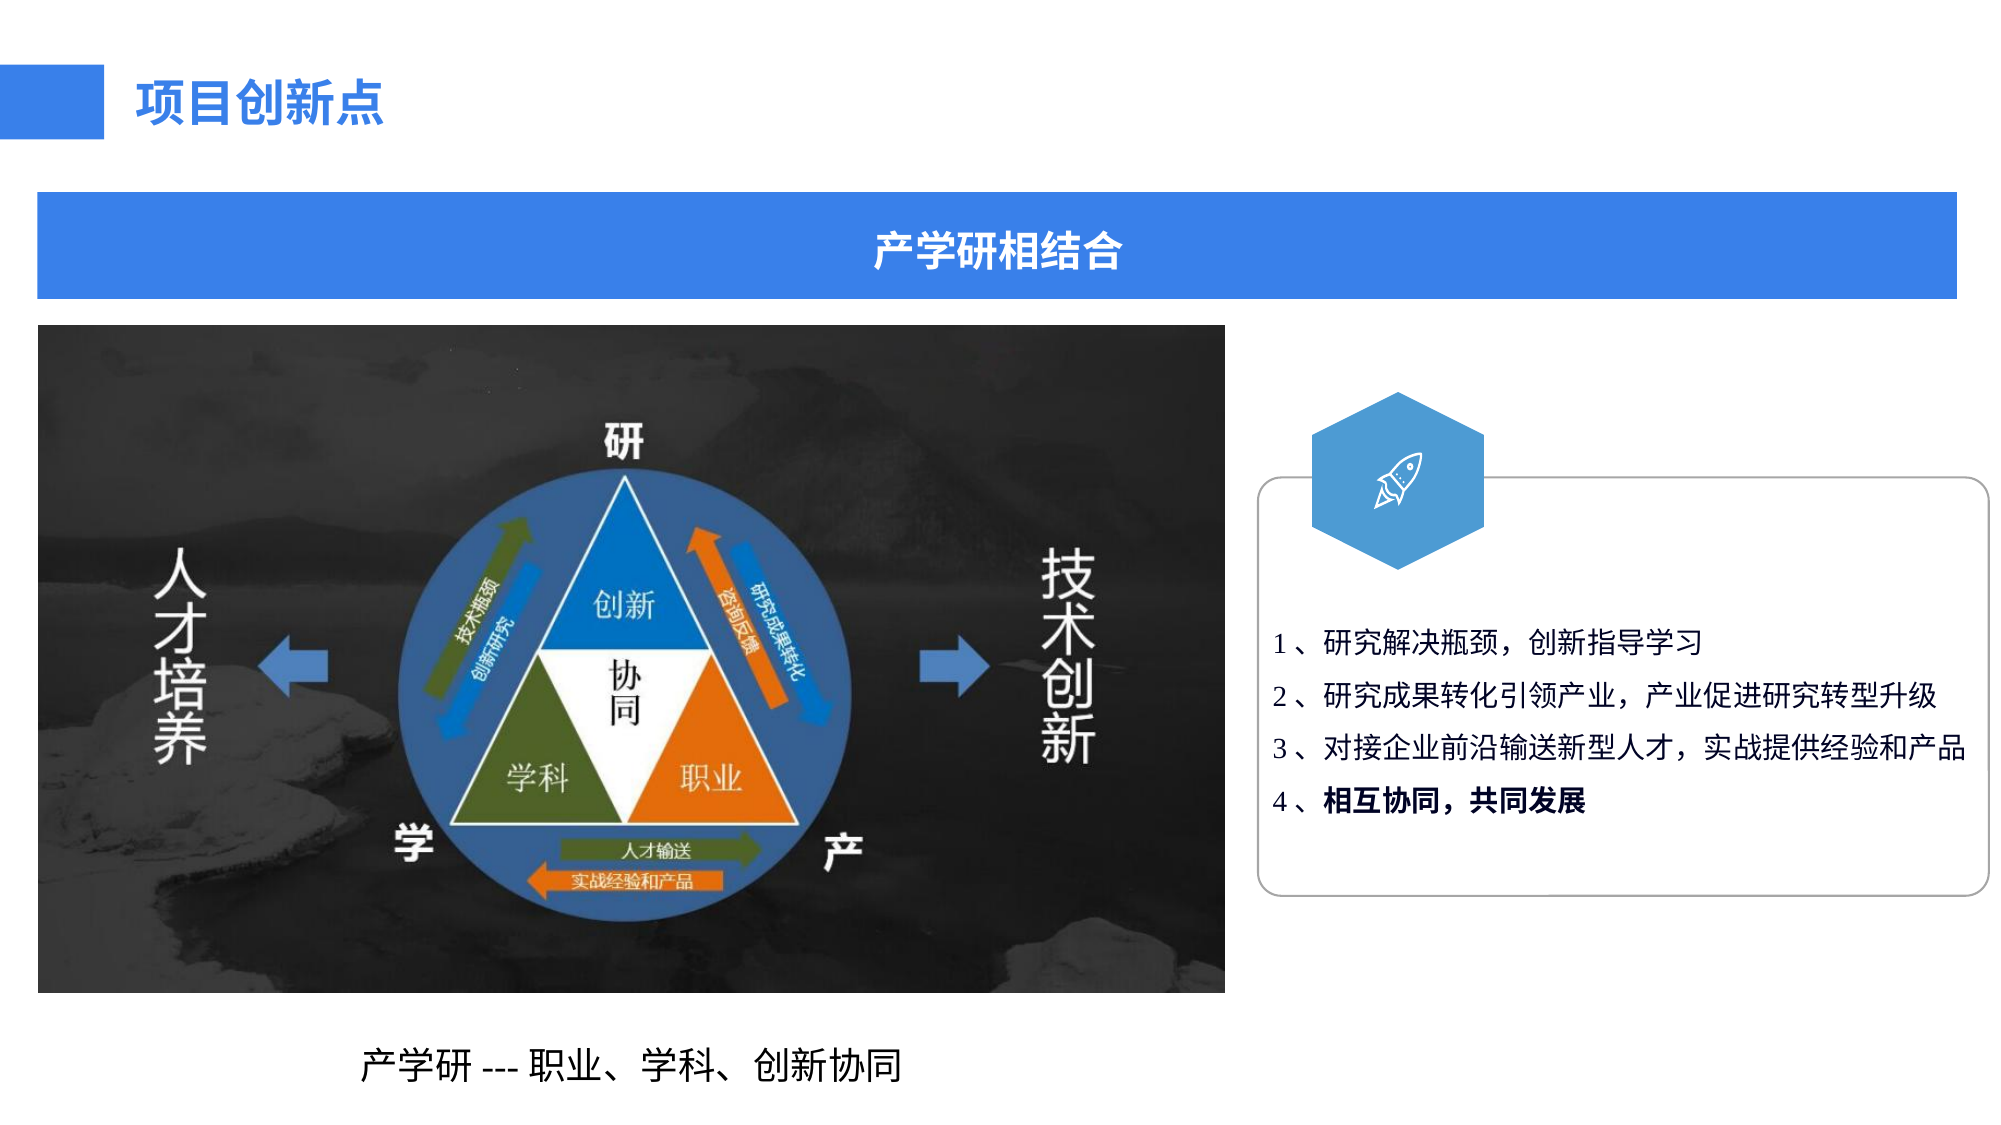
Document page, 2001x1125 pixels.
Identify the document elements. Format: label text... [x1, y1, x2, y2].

text_box 产学研---职业、学科、创新协同 [224, 1034, 1039, 1095]
picture [38, 325, 1225, 993]
text_box 产学研相结合 [38, 207, 1959, 283]
text_box [0, 64, 105, 141]
text_box [36, 191, 1958, 300]
text_box 项目创新点 [120, 64, 401, 140]
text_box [1312, 391, 1484, 570]
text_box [1257, 477, 1989, 896]
